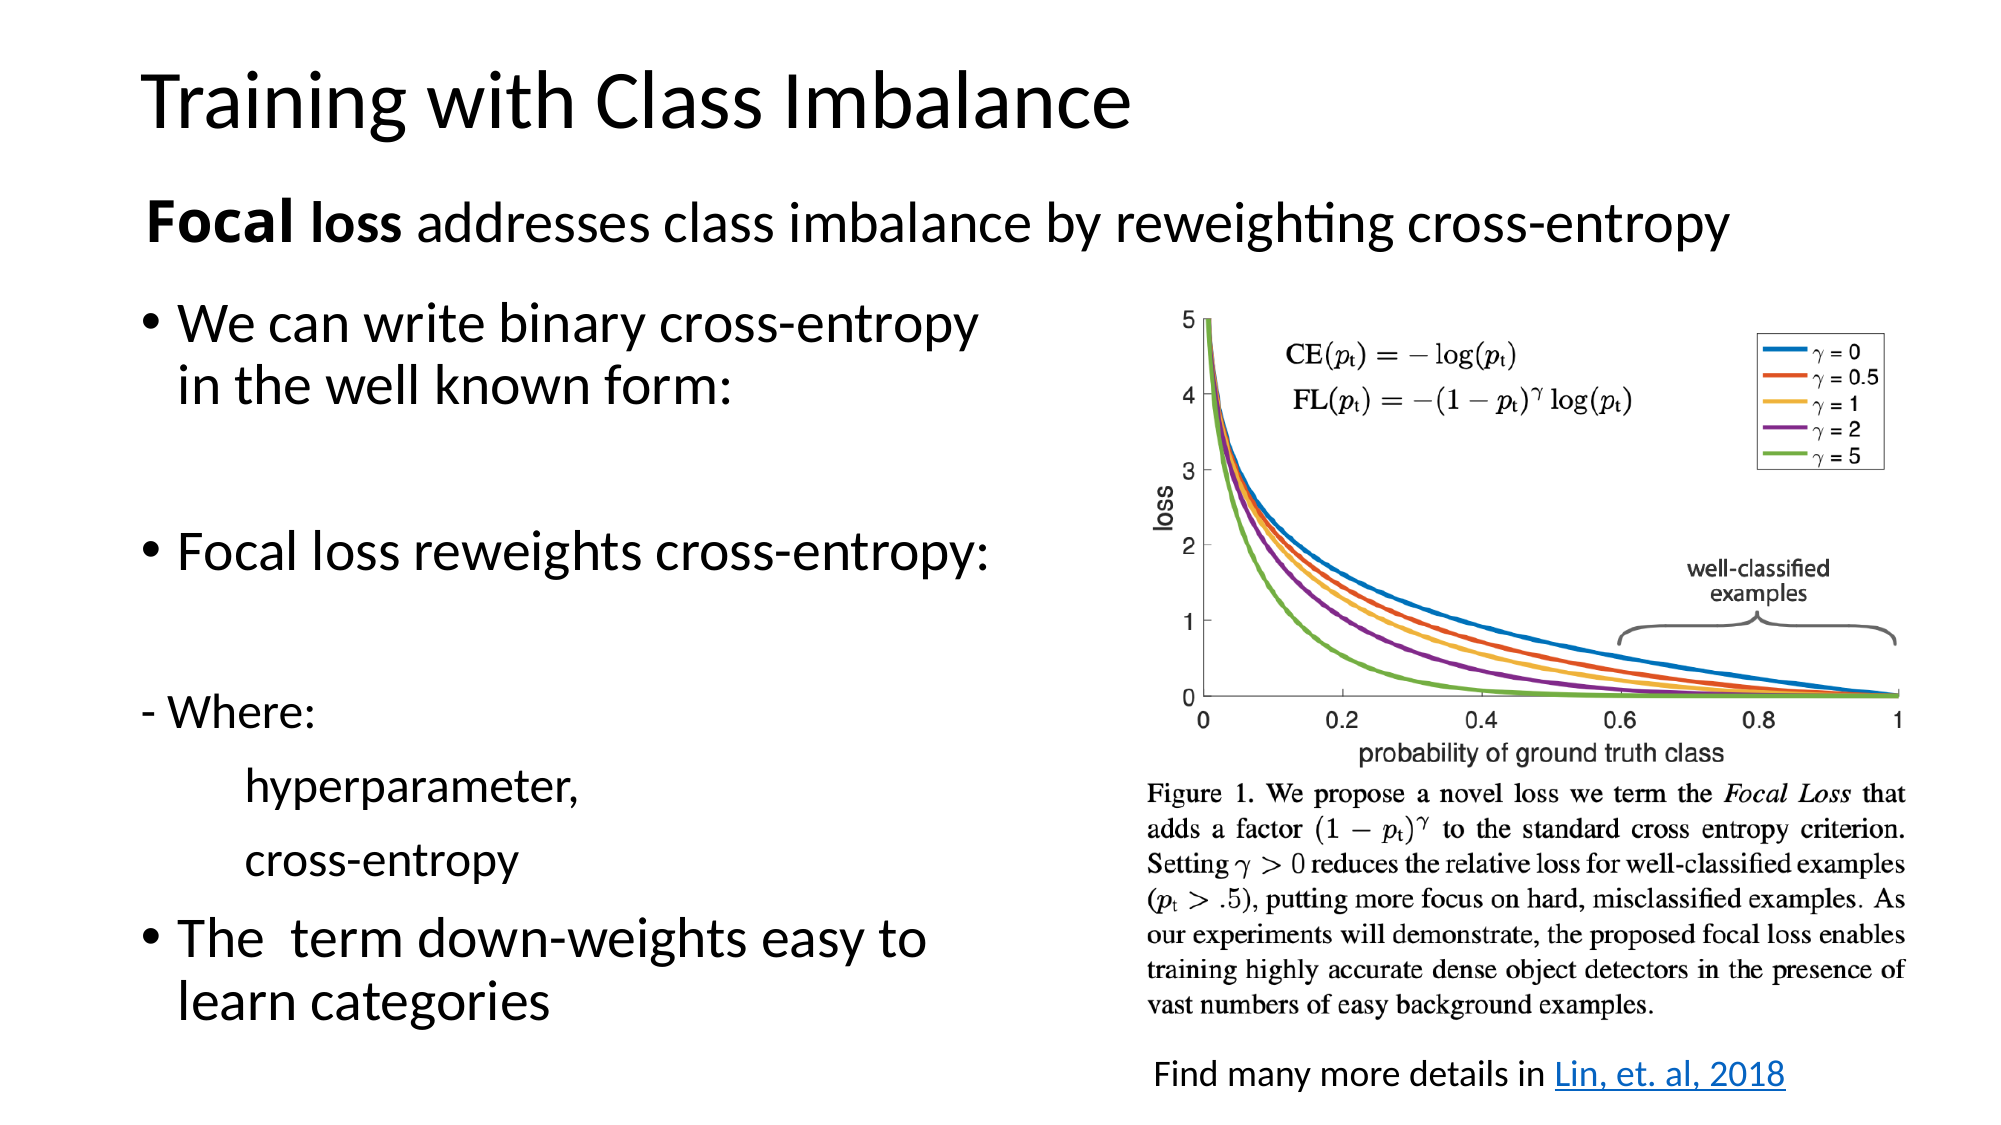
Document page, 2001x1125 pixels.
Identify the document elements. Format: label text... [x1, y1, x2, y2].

picture [1138, 301, 1915, 1023]
list Focal loss addresses class imbalance by reweighting cross-entropy [129, 184, 1855, 265]
title Training with Class Imbalance [125, 29, 1851, 173]
text_box Find many more details in Lin, et. al, 2018 [1138, 1041, 2000, 1102]
